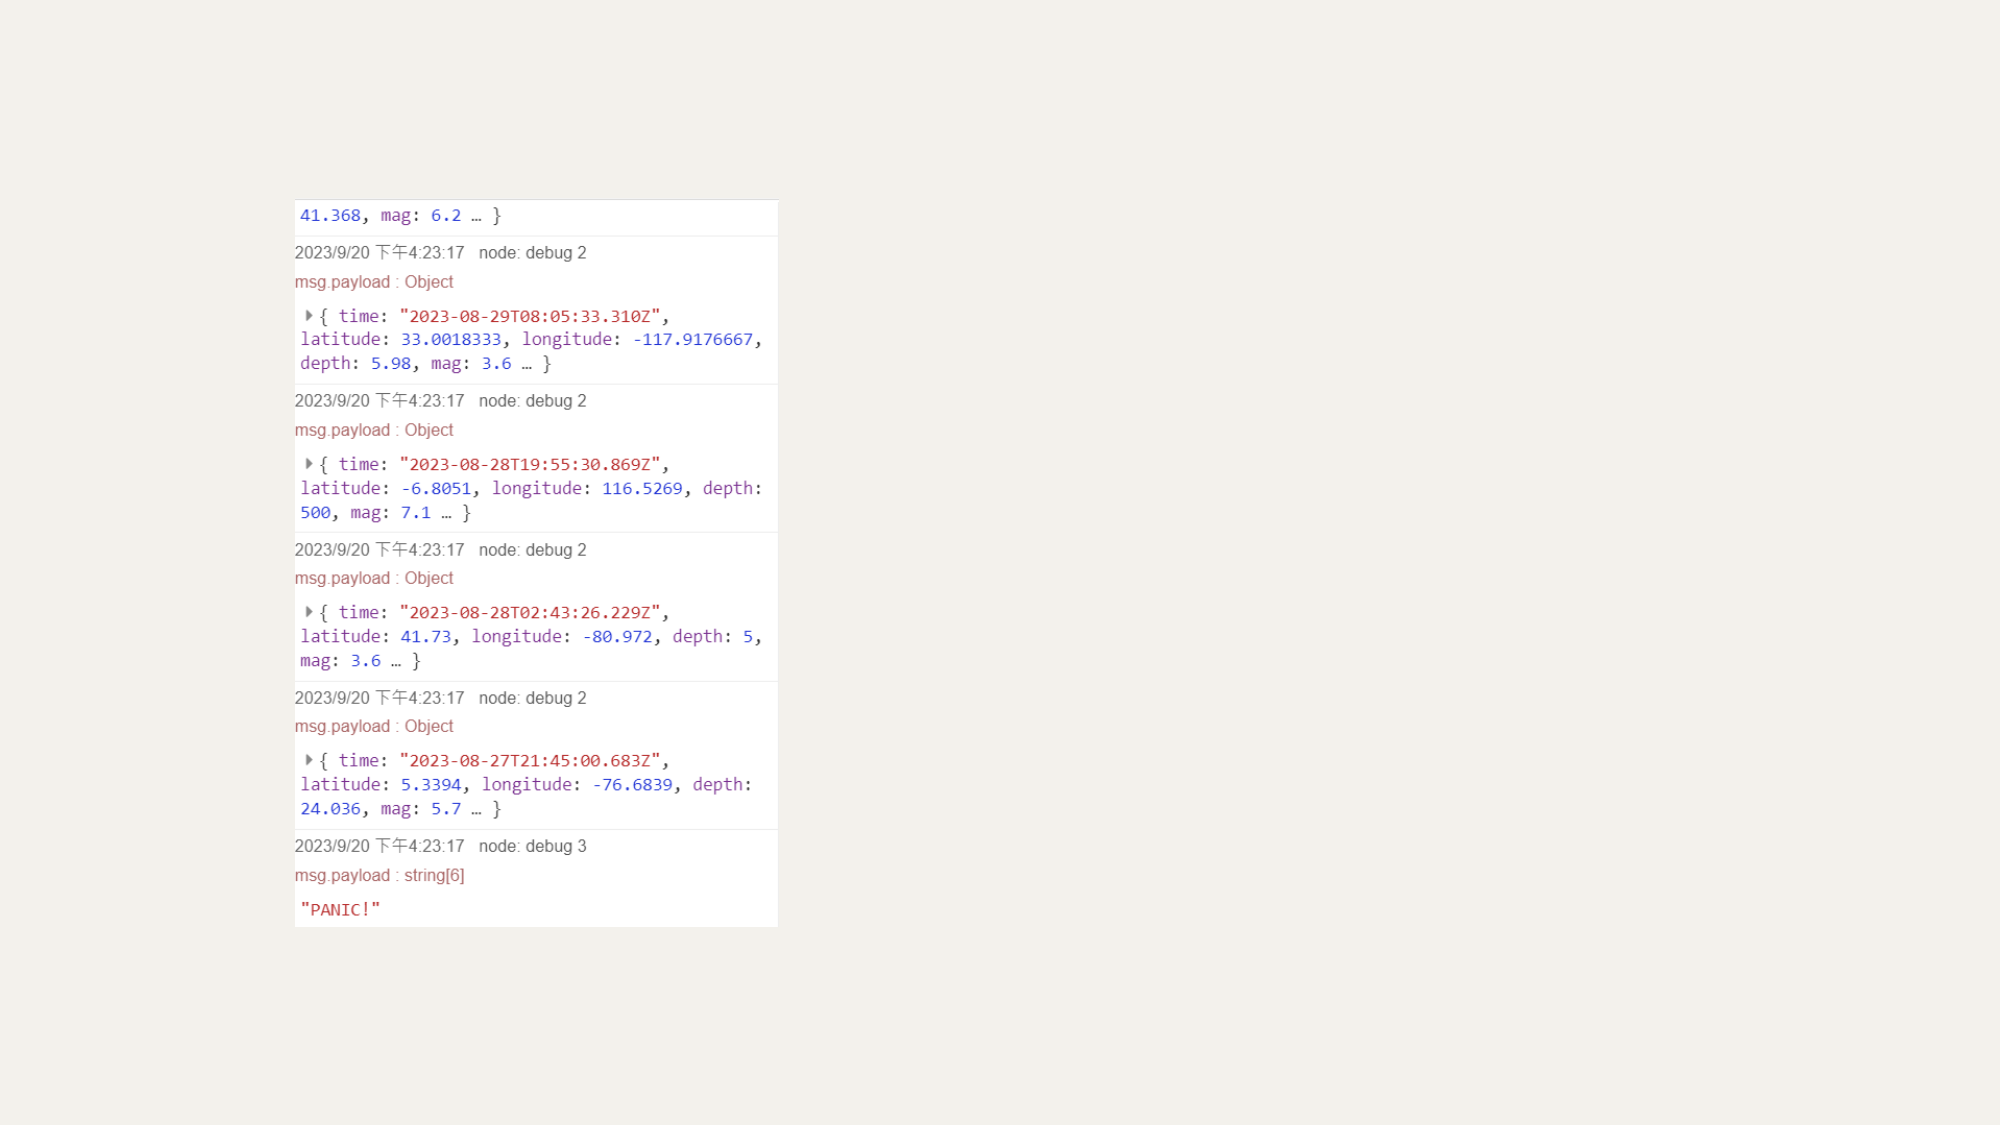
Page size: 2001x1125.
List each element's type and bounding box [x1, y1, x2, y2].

picture [295, 198, 779, 927]
text_box [0, 0, 2000, 1125]
